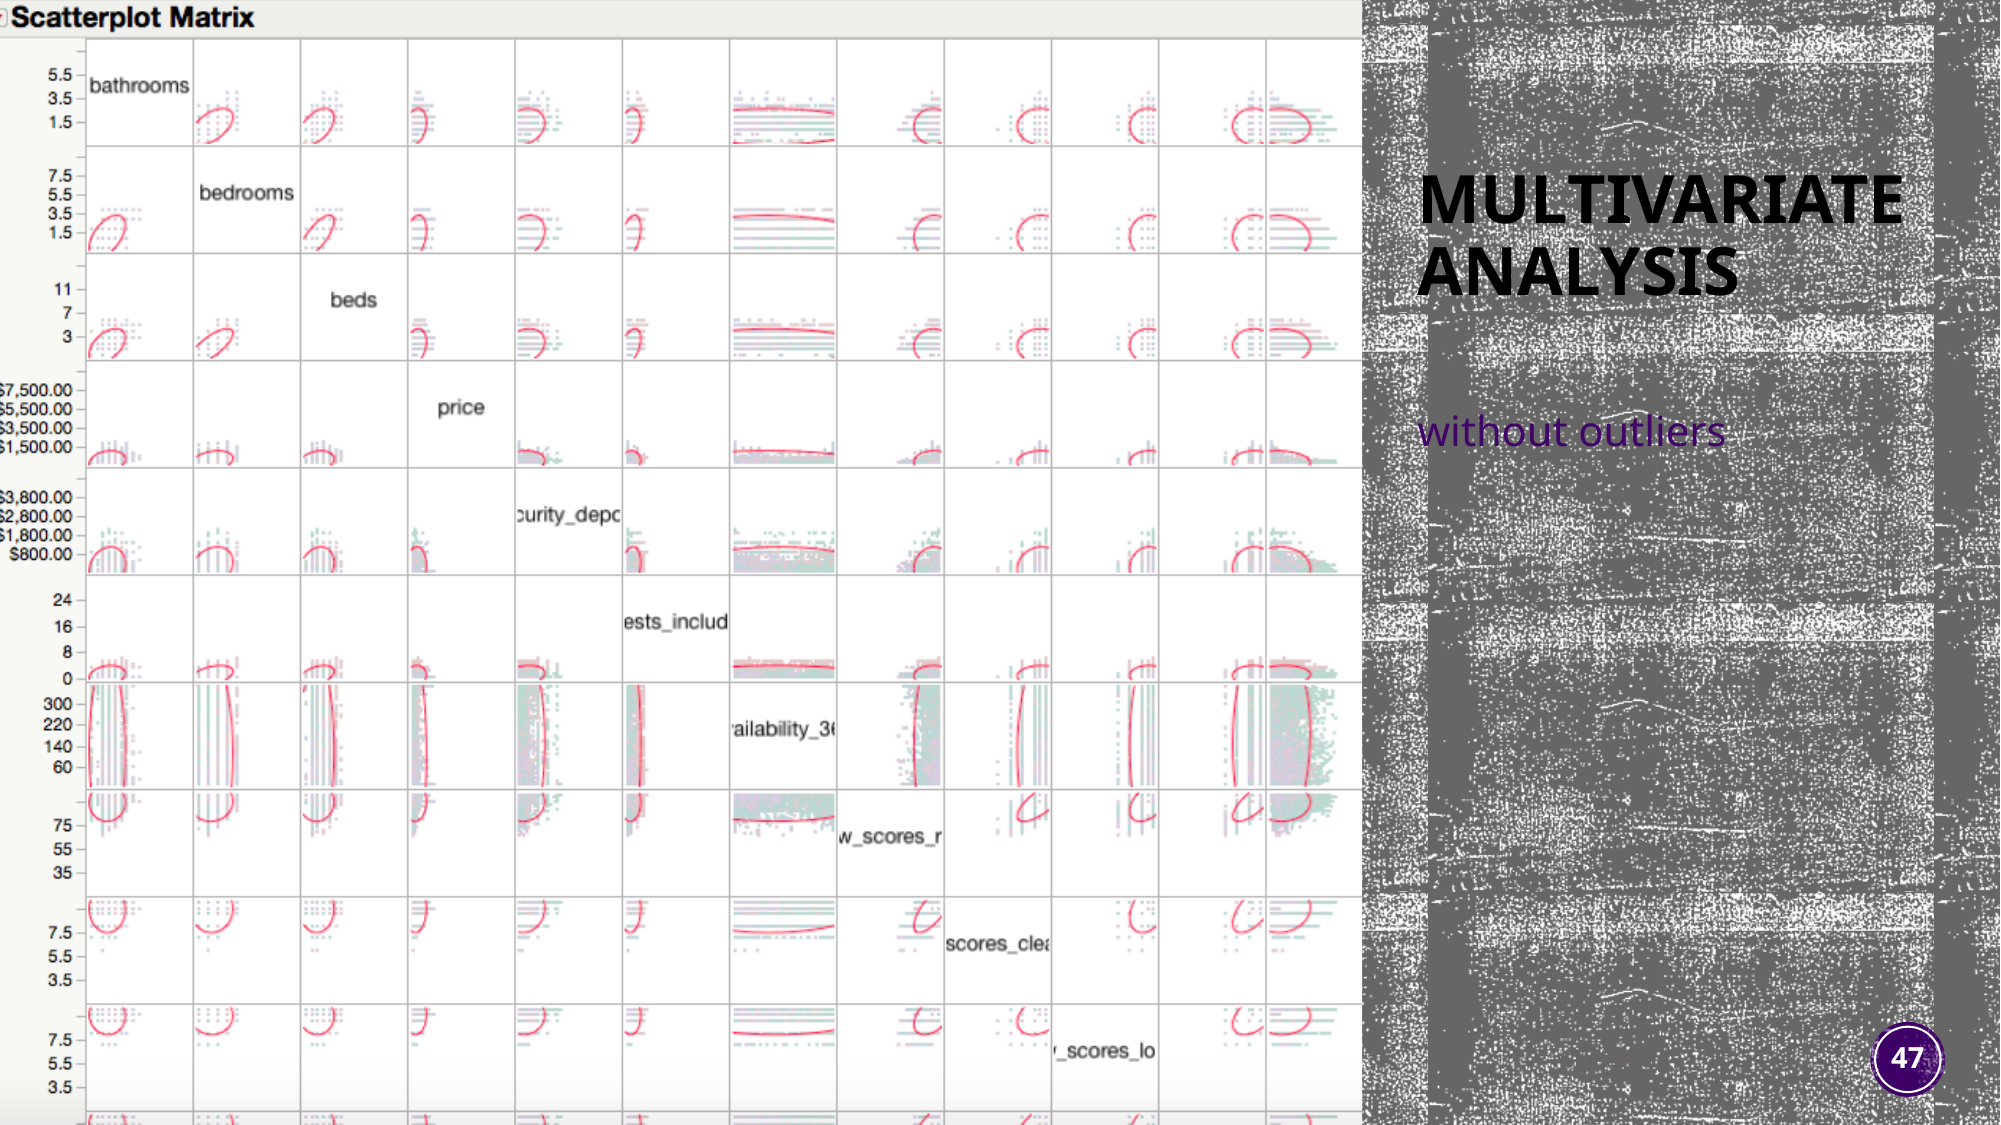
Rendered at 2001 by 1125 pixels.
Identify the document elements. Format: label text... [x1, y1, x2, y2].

picture [0, 0, 1363, 1125]
footer Clustering [1544, 1028, 2000, 1089]
title Multivariate Analysis [1402, 112, 1928, 397]
list without outliers [1402, 397, 1928, 938]
